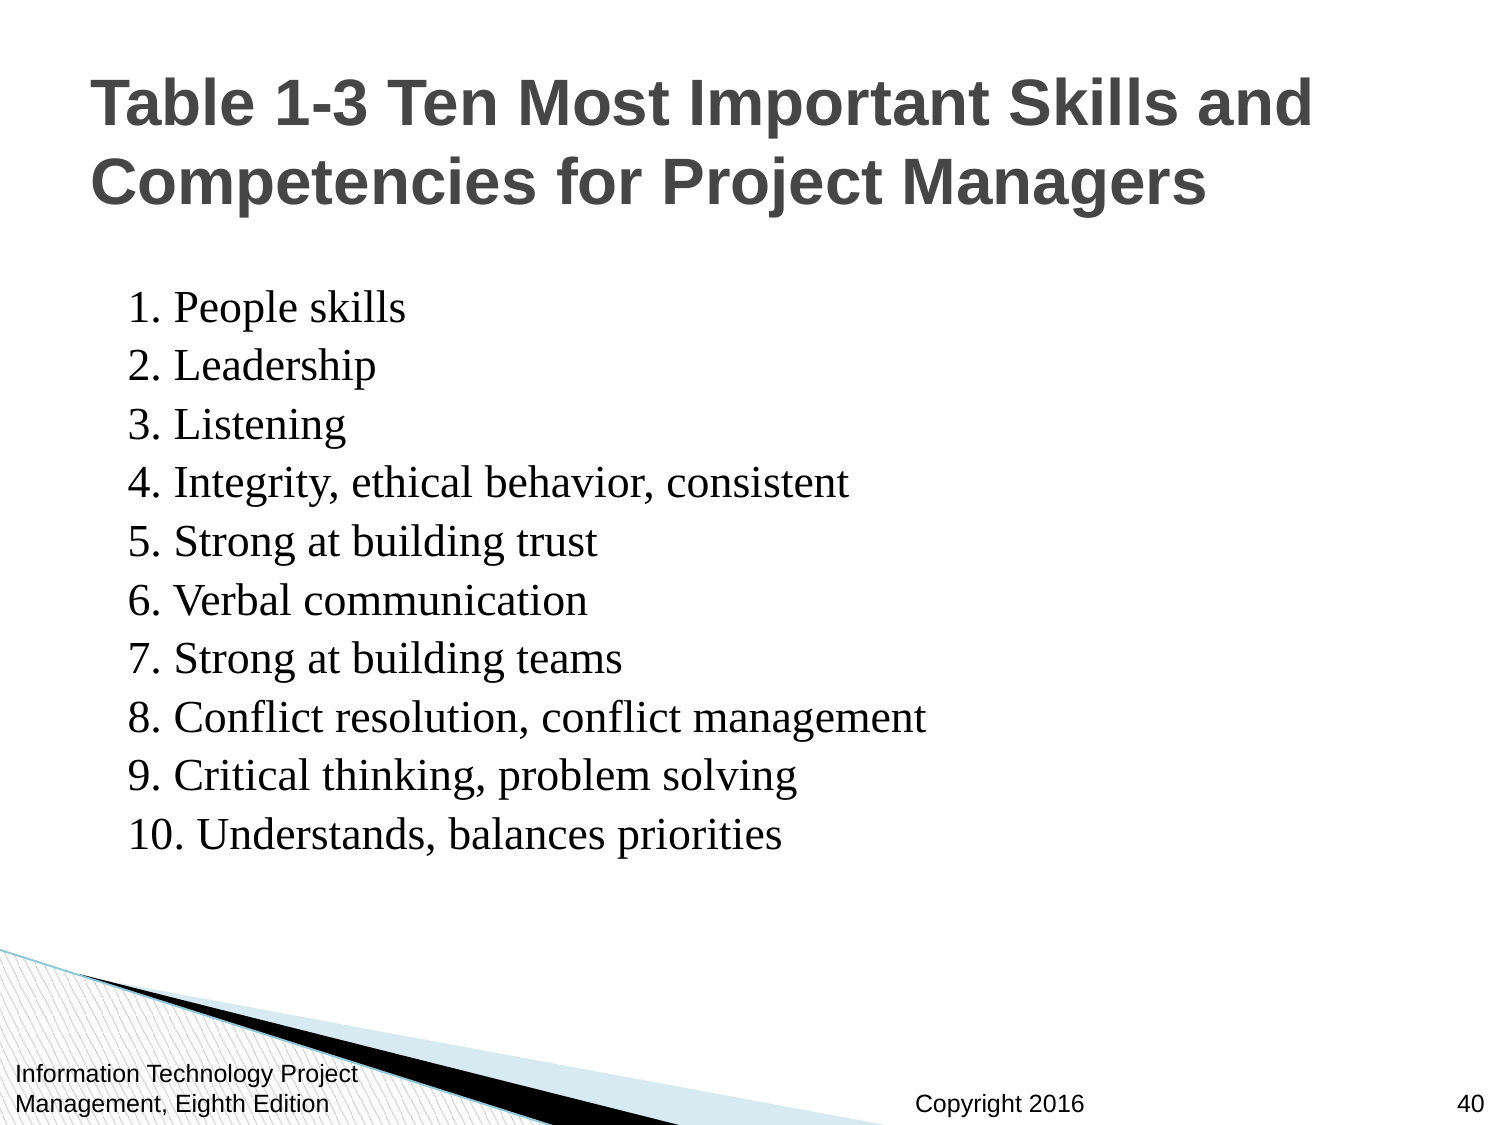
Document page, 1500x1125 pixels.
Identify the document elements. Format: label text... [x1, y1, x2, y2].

title Table 1-3 Ten Most Important Skills and Competencies for Project Managers [75, 45, 1425, 233]
slide_number 40 [1408, 1065, 1500, 1125]
footer Information Technology Project Management, Eighth Edition [0, 1065, 425, 1125]
text_box 1. People skills 2. Leadership 3. Listening 4. Integrity, ethical behavior, consistent 5. Strong at building trust 6. Verbal communication 7. Strong at building teams 8. Conflict resolution, conflict management 9. Critical thinking, problem solving 10. Understands, balances priorities [112, 275, 1213, 890]
